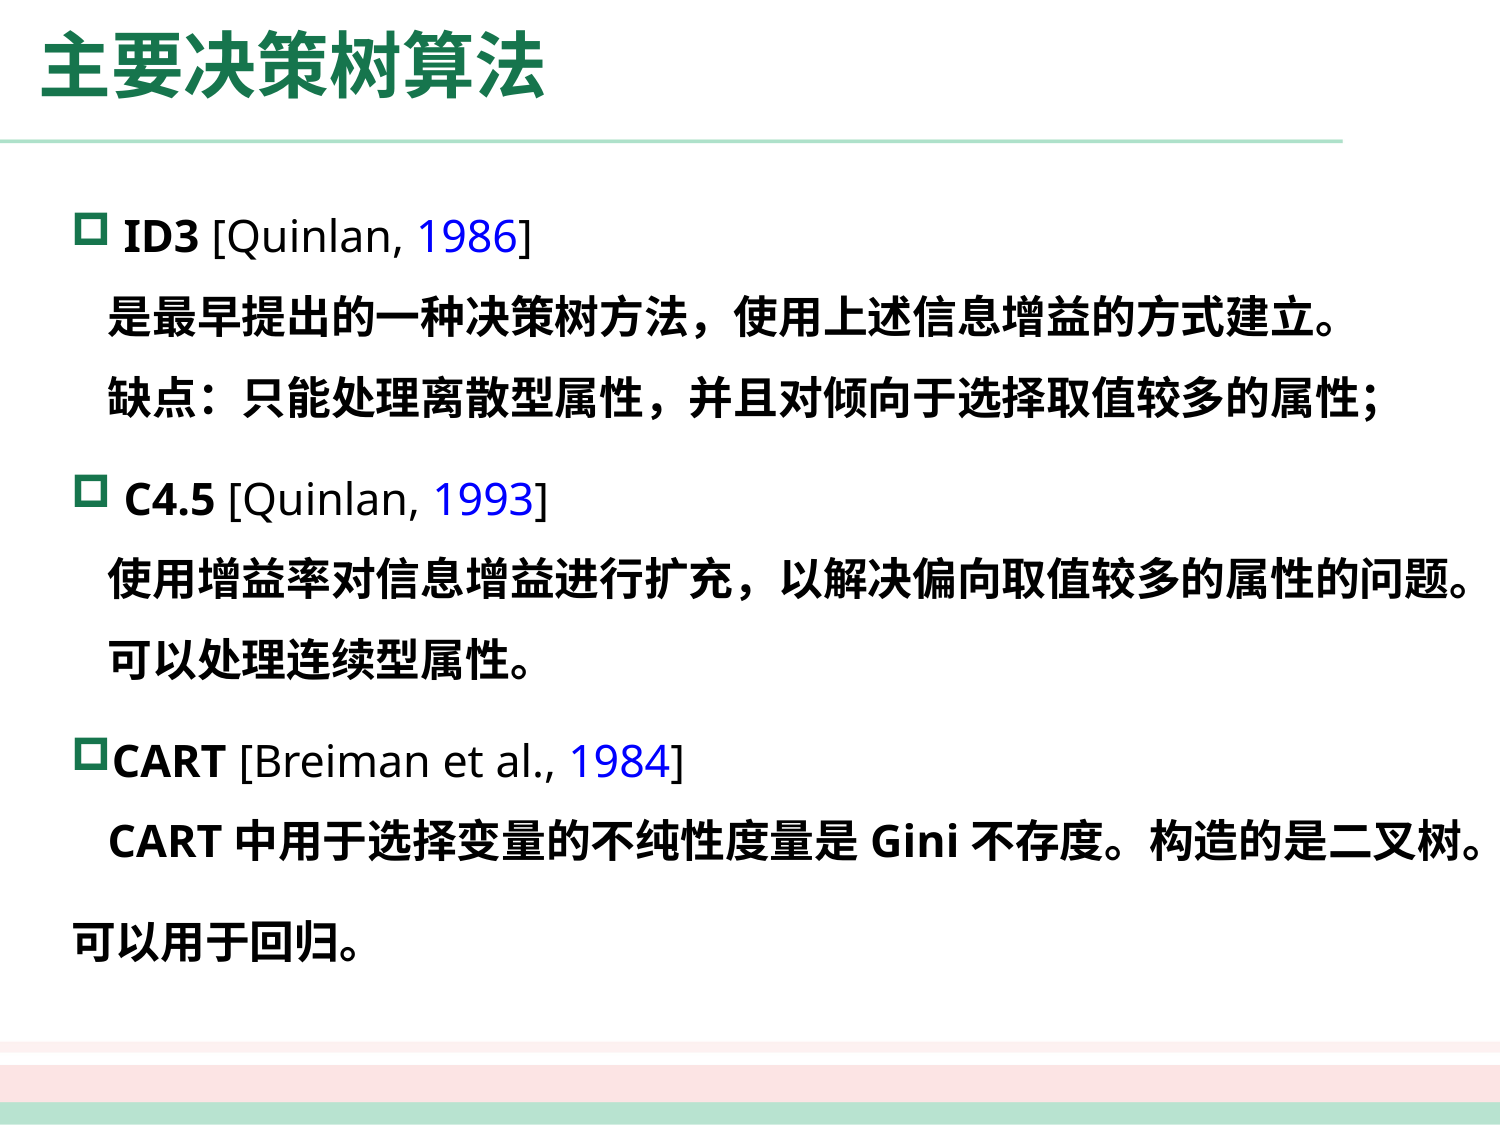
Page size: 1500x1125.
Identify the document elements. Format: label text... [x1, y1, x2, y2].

list ID3 [Quinlan, 1986] 是最早提出的一种决策树方法，使用上述信息增益的方式建立。 缺点：只能处理离散型属性，并且对倾向于选择取值较多的属性； C4.5 [Quinlan, 1993] 使用增益率对信息增益进行扩充，以解决偏向取值较多的属性的问题。可以处理连续型属性。 CART [Breiman et al., 1984] CART中用于选择变量的不纯性度量是Gini不存度。构造的是二叉树。 可以用于回归。 [56, 173, 1483, 993]
title 主要决策树算法 [23, 22, 1318, 117]
picture [0, 0, 1500, 1125]
